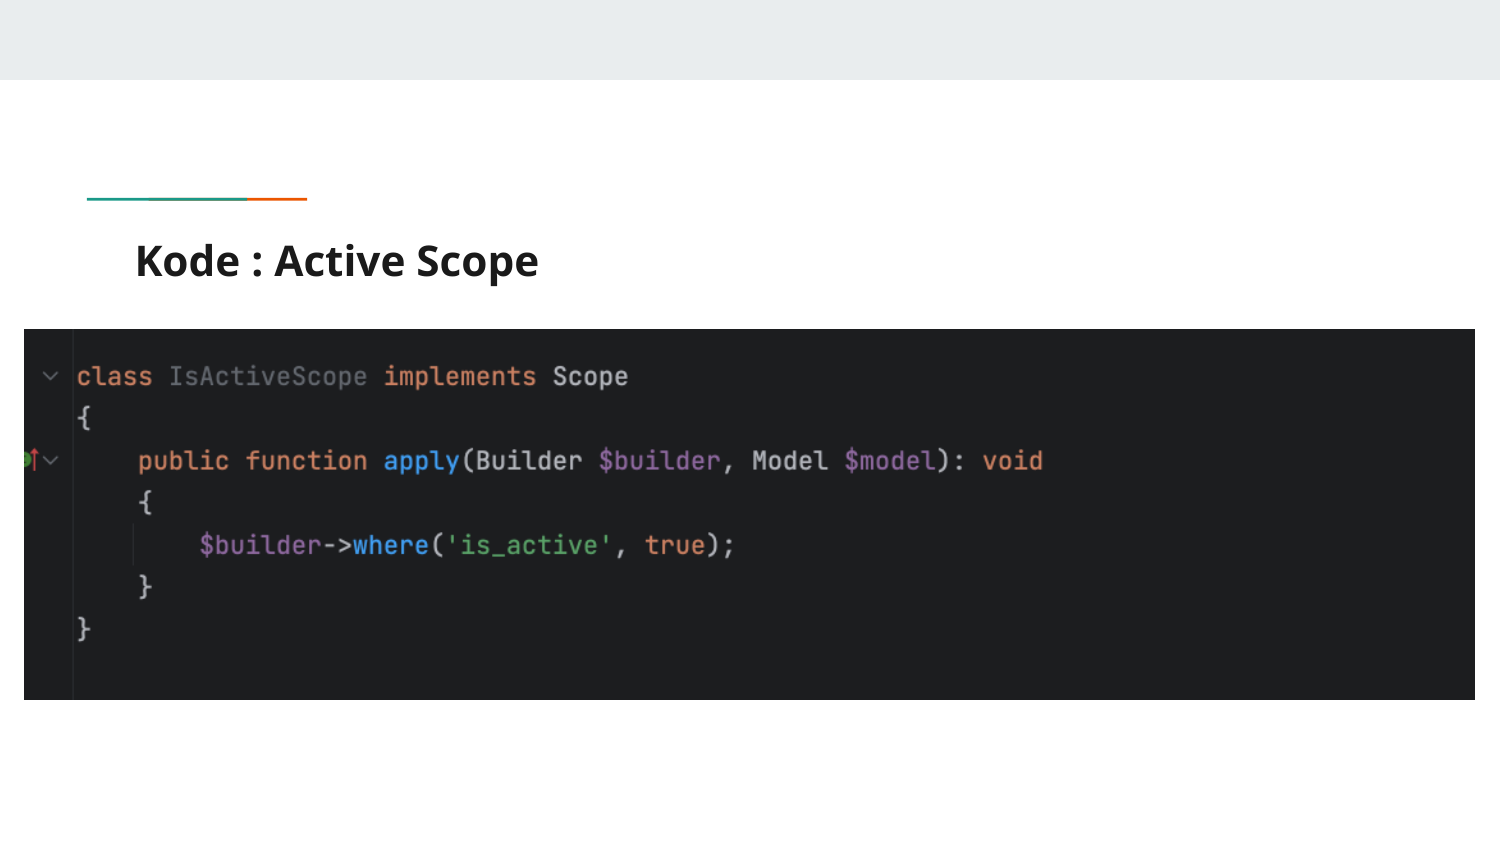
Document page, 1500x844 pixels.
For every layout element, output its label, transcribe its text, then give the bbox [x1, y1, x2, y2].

picture [24, 328, 1476, 701]
title Kode : Active Scope [119, 216, 1381, 305]
